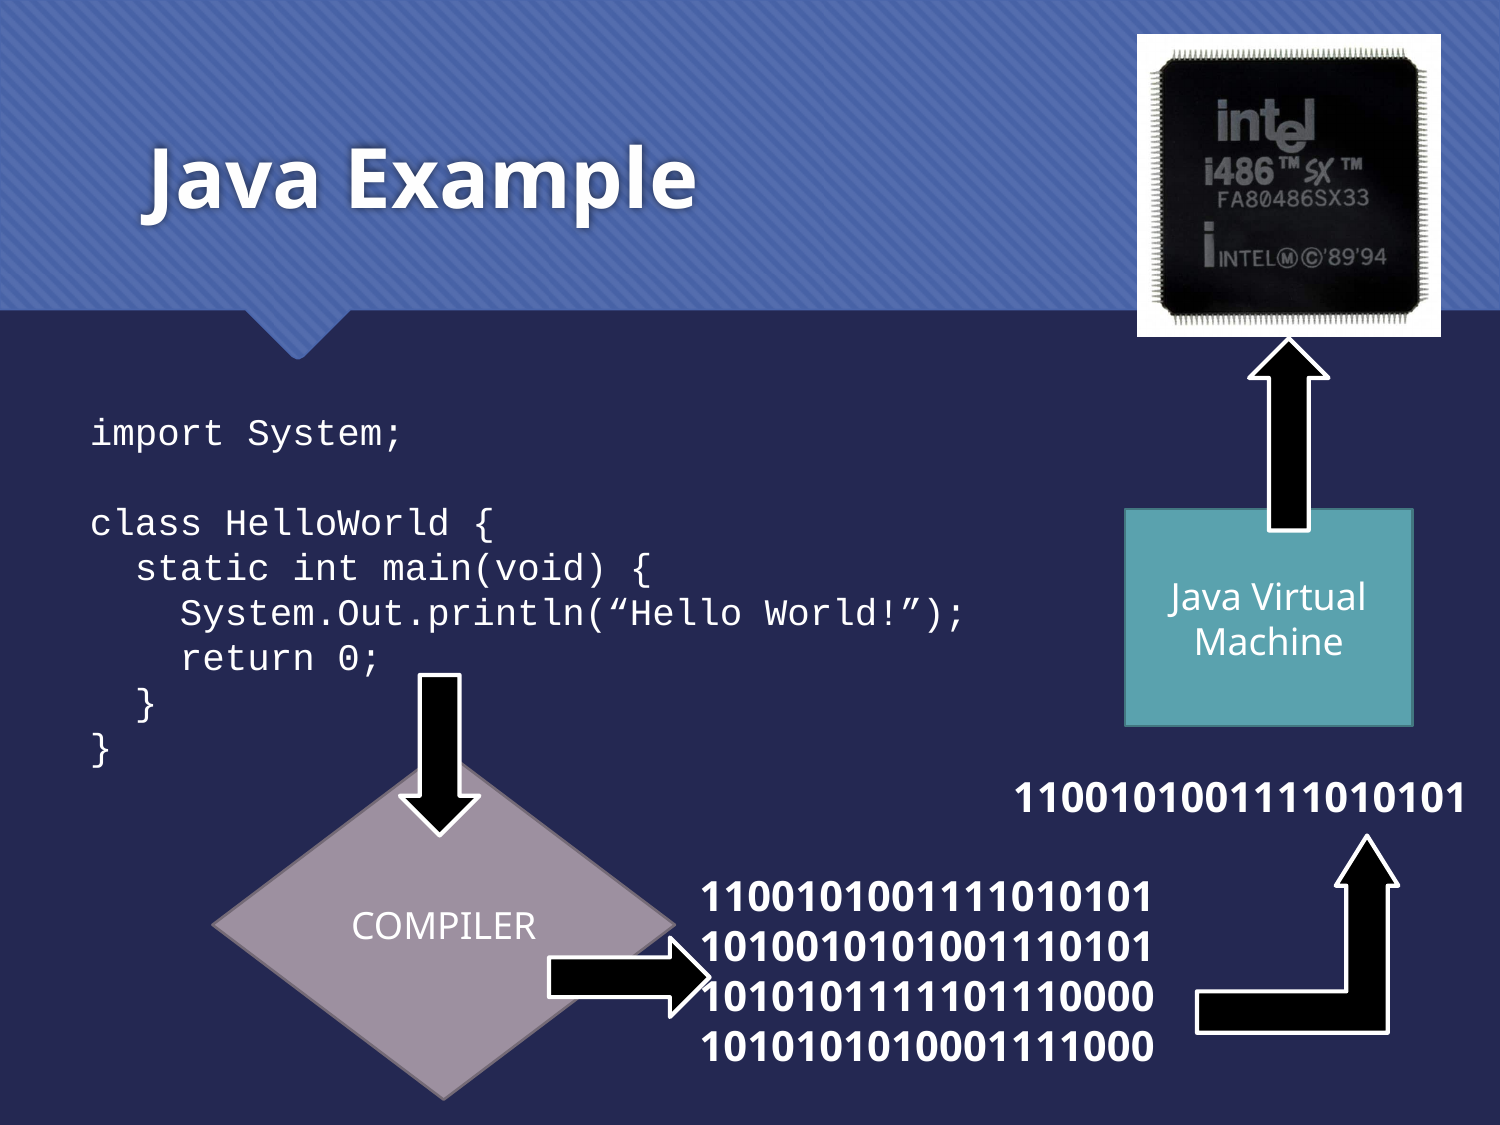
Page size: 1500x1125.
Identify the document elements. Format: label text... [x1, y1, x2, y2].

text_box [1247, 338, 1331, 533]
text_box [397, 672, 482, 838]
text_box [546, 935, 712, 1019]
title Java Example [132, 73, 1137, 233]
text_box [1194, 833, 1401, 1035]
picture [1137, 33, 1441, 338]
text_box COMPILER [211, 762, 677, 1101]
text_box 1100101001111010101 1010010101001110101 1010101111101110000 1010101010001111000 [684, 862, 1171, 1078]
text_box Java Virtual Machine [1124, 508, 1414, 727]
text_box 1100101001111010101 [998, 763, 1484, 828]
text_box import System; class HelloWorld { static int main(void) { System.Out.println(“Hello World!”); return 0; } } [75, 400, 1025, 776]
